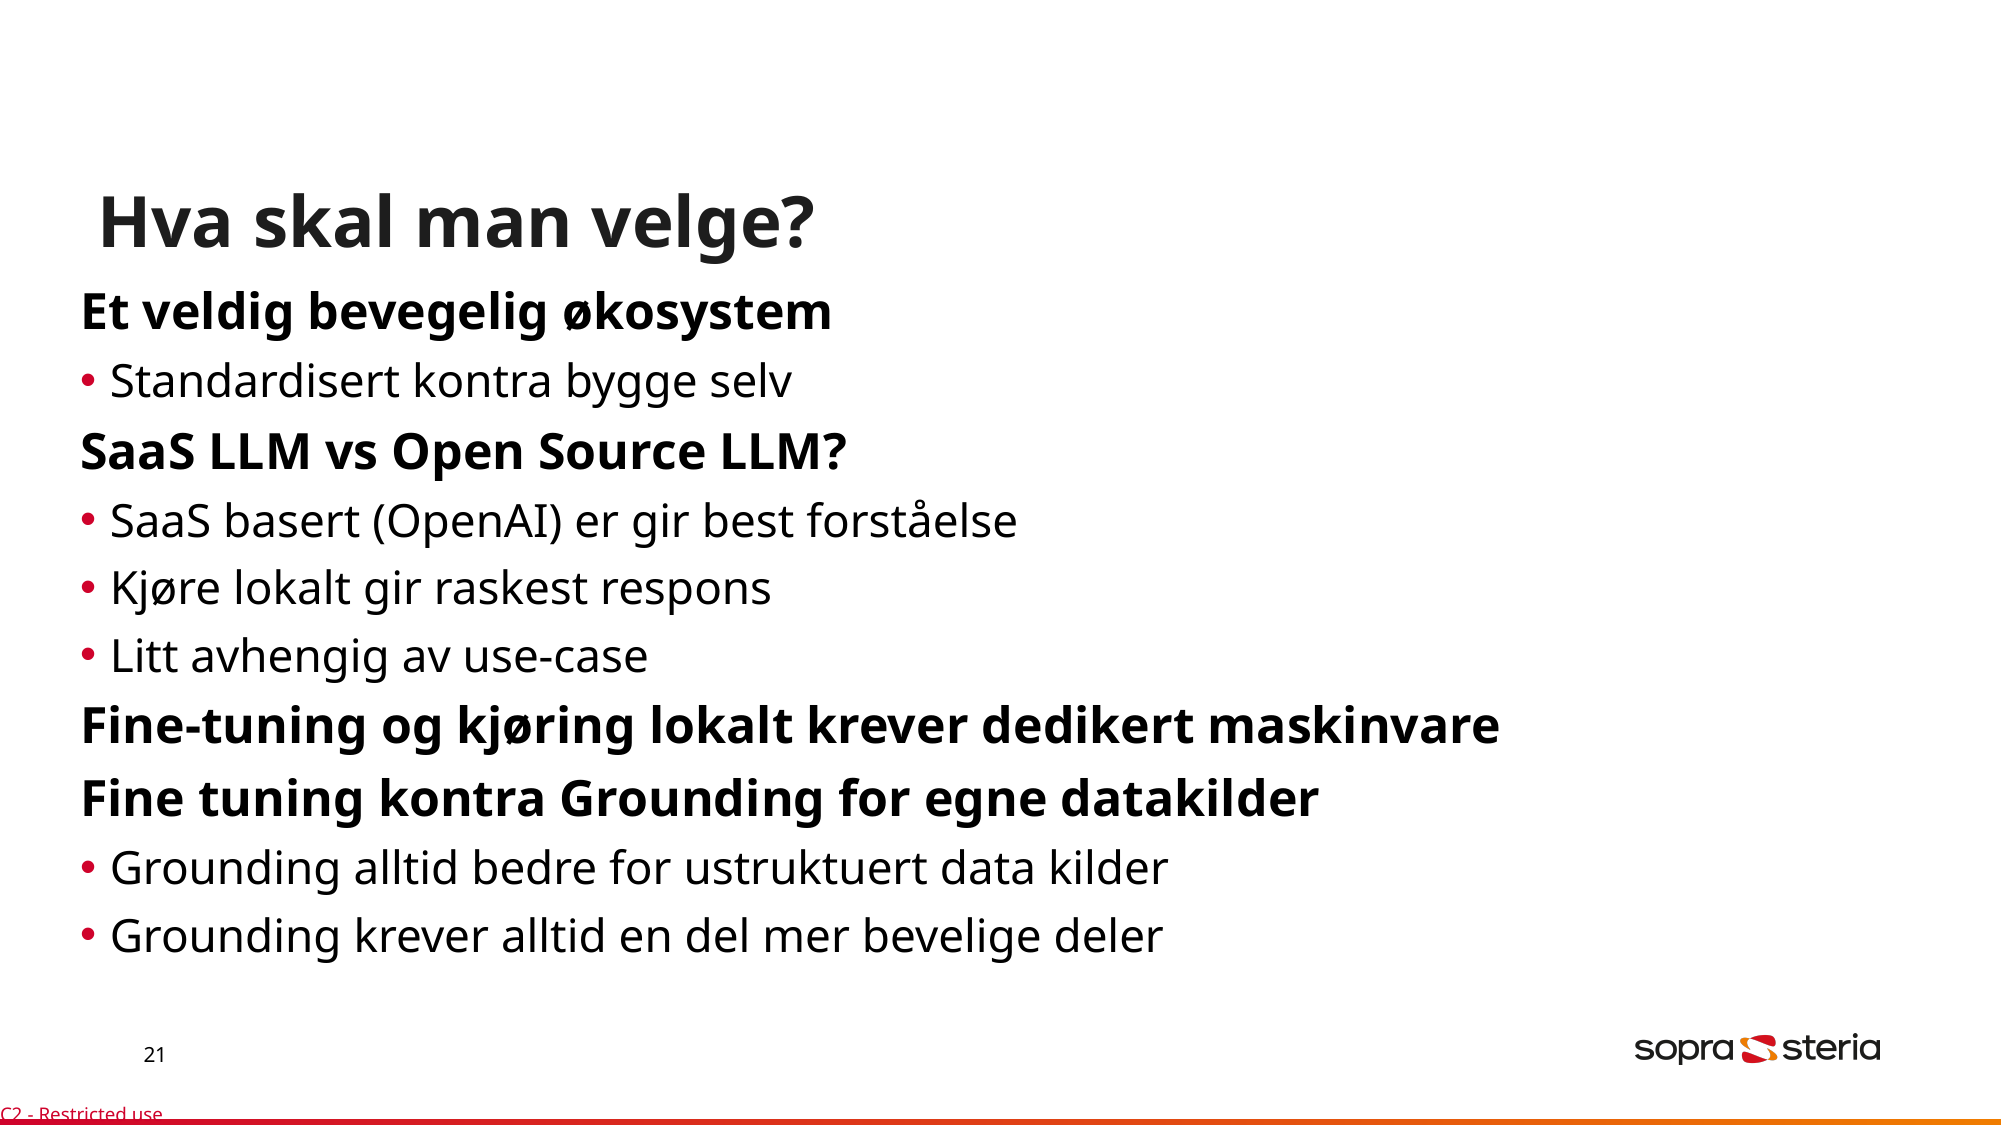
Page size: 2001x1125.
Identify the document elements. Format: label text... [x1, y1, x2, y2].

list Et veldig bevegelig økosystem Standardisert kontra bygge selv SaaS LLM vs Open Source LLM? SaaS basert (OpenAI) er gir best forståelse Kjøre lokalt gir raskest respons Litt avhengig av use-case Fine-tuning og kjøring lokalt krever dedikert maskinvare Fine tuning kontra Grounding for egne datakilder Grounding alltid bedre for ustruktuert data kilder Grounding krever alltid en del mer bevelige deler [80, 279, 1918, 1032]
title Hva skal man velge? [82, 63, 1918, 271]
picture [1635, 1033, 1880, 1065]
